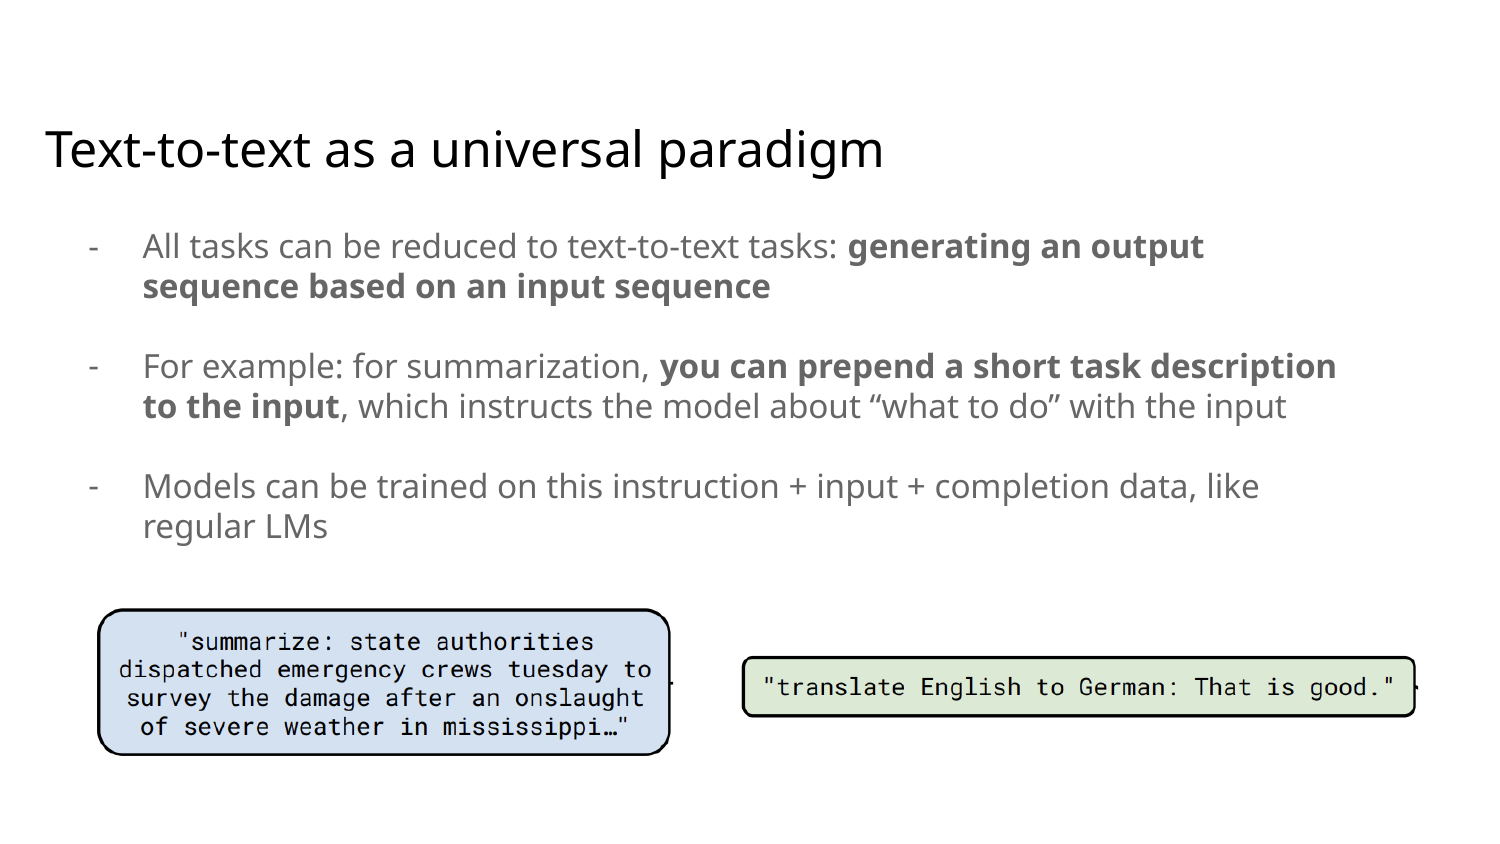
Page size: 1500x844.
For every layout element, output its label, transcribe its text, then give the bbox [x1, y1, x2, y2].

text_box All tasks can be reduced to text-to-text tasks: generating an output sequence based on an input sequence For example: for summarization, you can prepend a short task description to the input, which instructs the model about “what to do” with the input Models can be trained on this instruction + input + completion data, like regular LMs [56, 219, 1382, 551]
title Text-to-text as a universal paradigm [34, 91, 1500, 207]
picture [92, 595, 674, 780]
picture [738, 650, 1419, 725]
